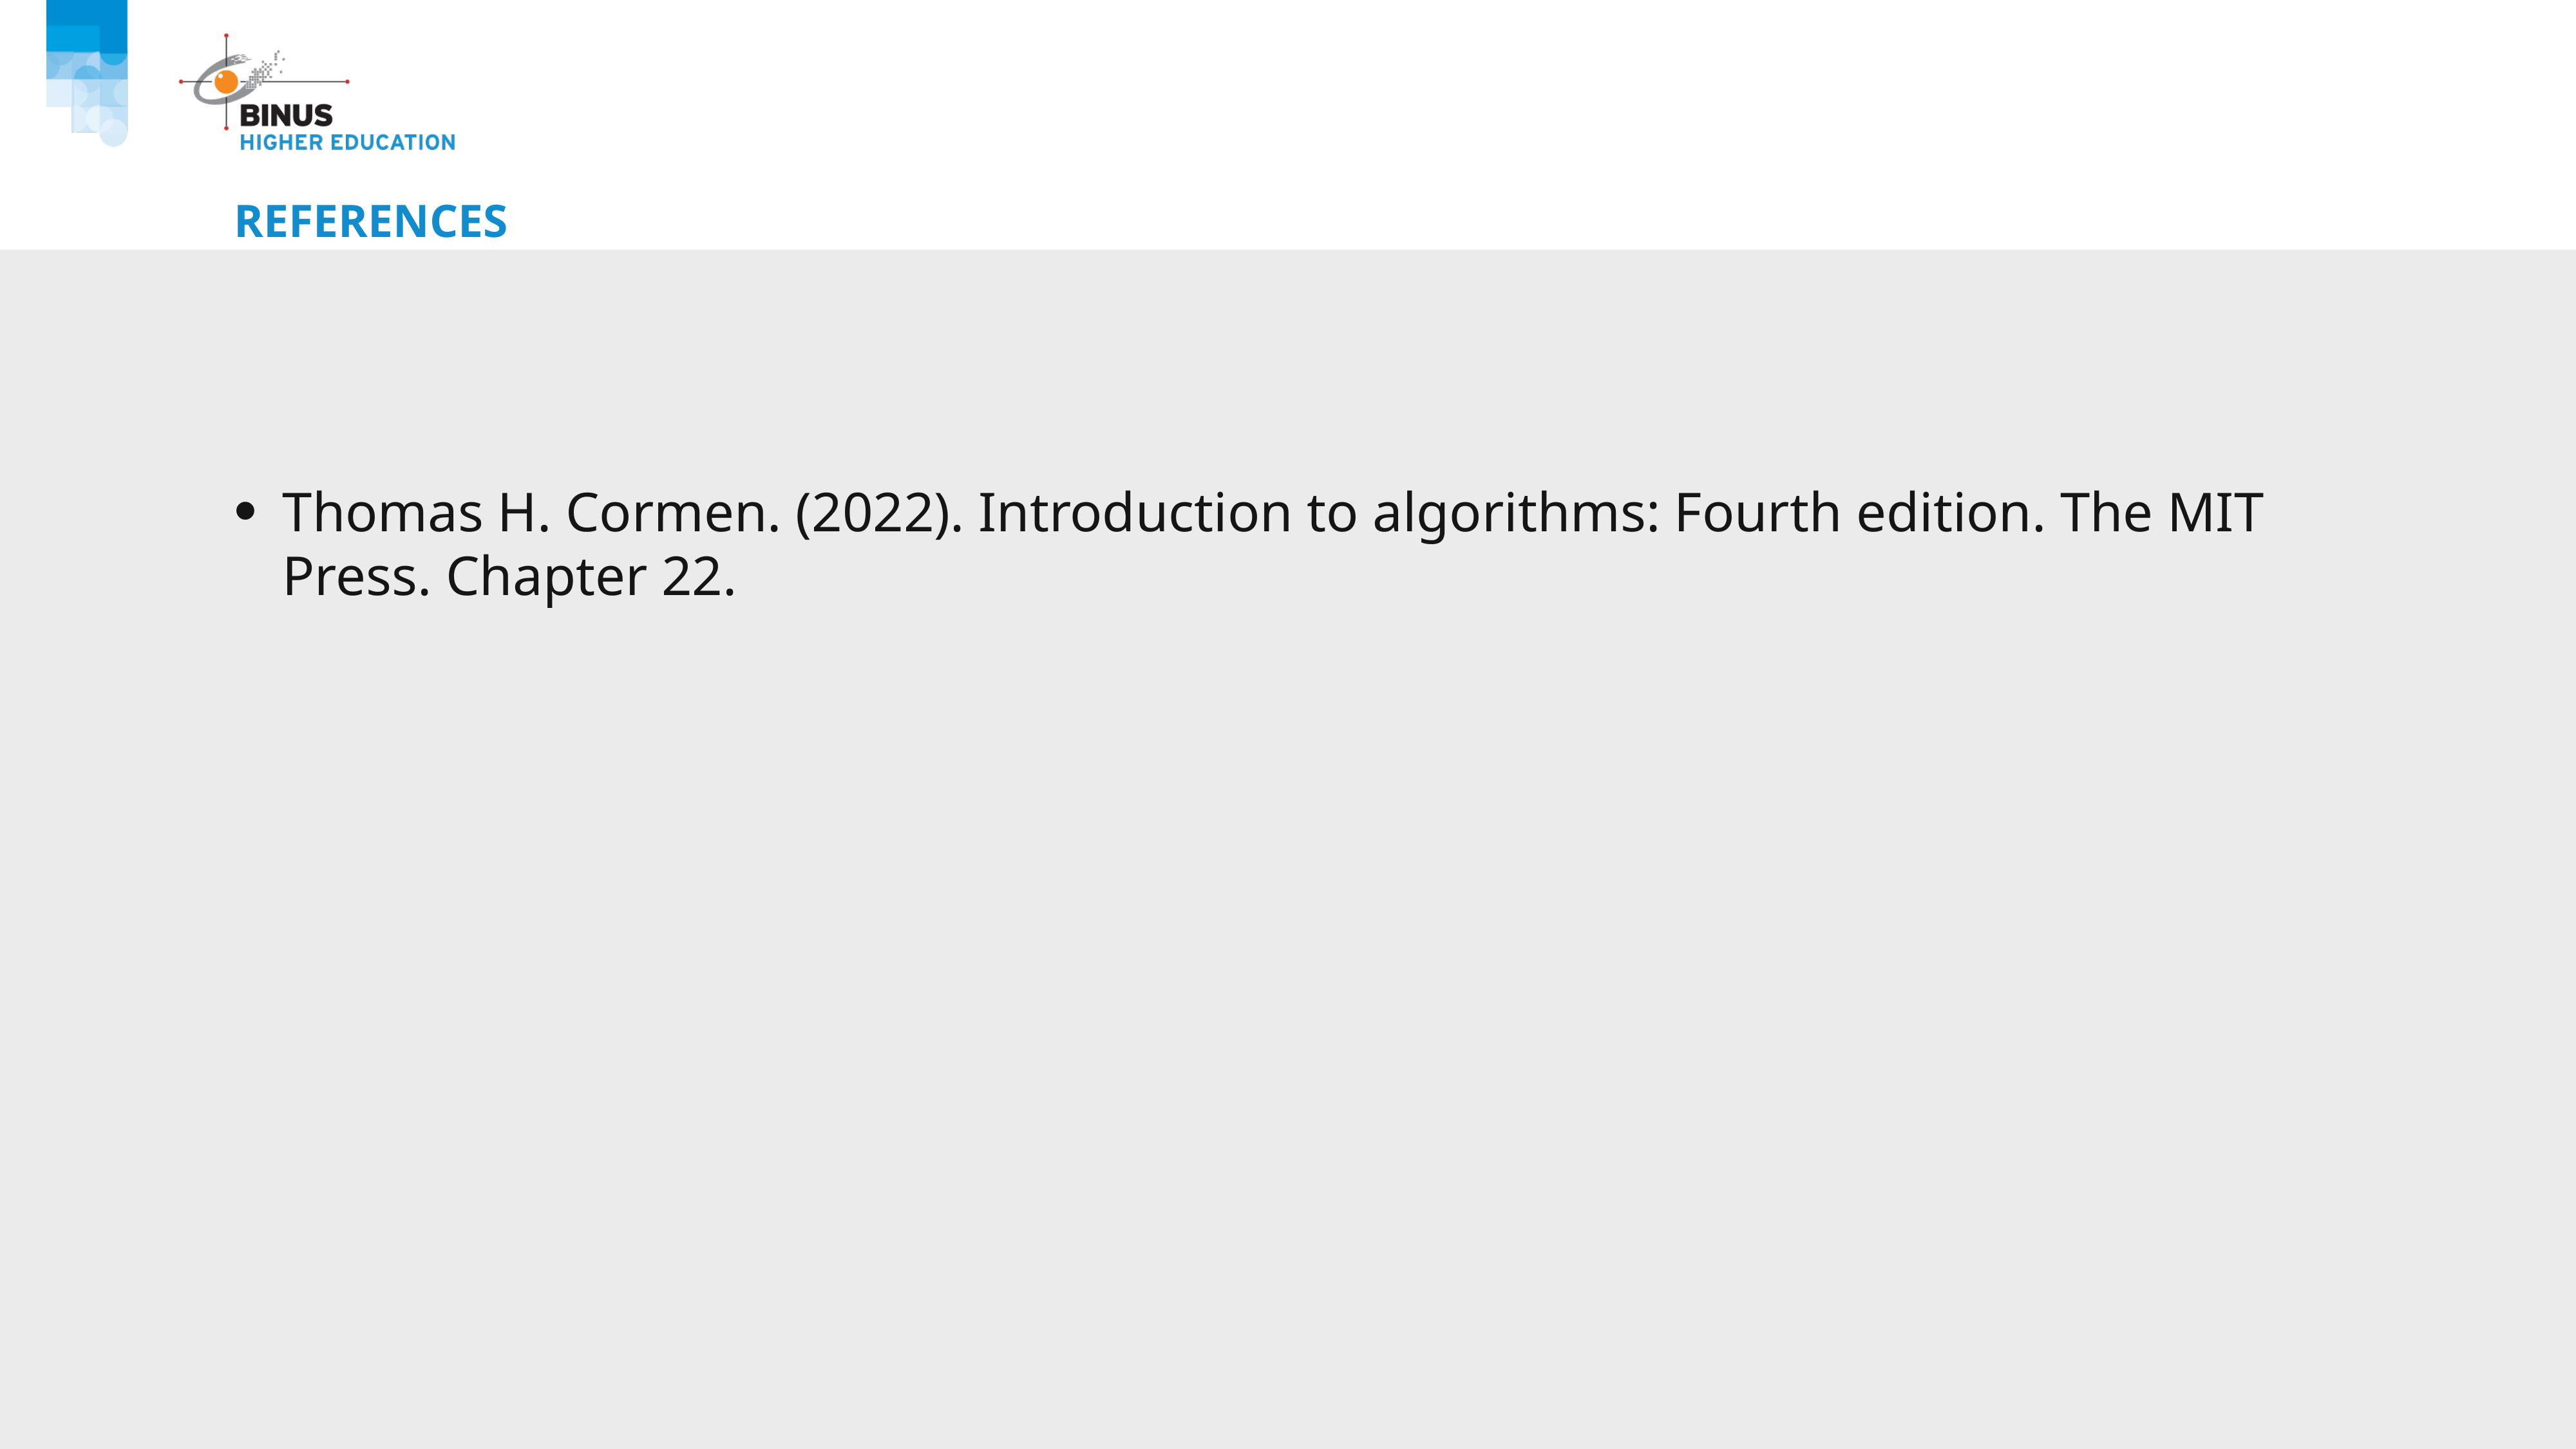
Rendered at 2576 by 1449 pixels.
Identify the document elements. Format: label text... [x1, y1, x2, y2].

title References [228, 197, 1784, 252]
picture [46, 0, 455, 154]
list Thomas H. Cormen. (2022). Introduction to algorithms: Fourth edition. The MIT Press. Chapter 22. [228, 471, 2349, 1252]
